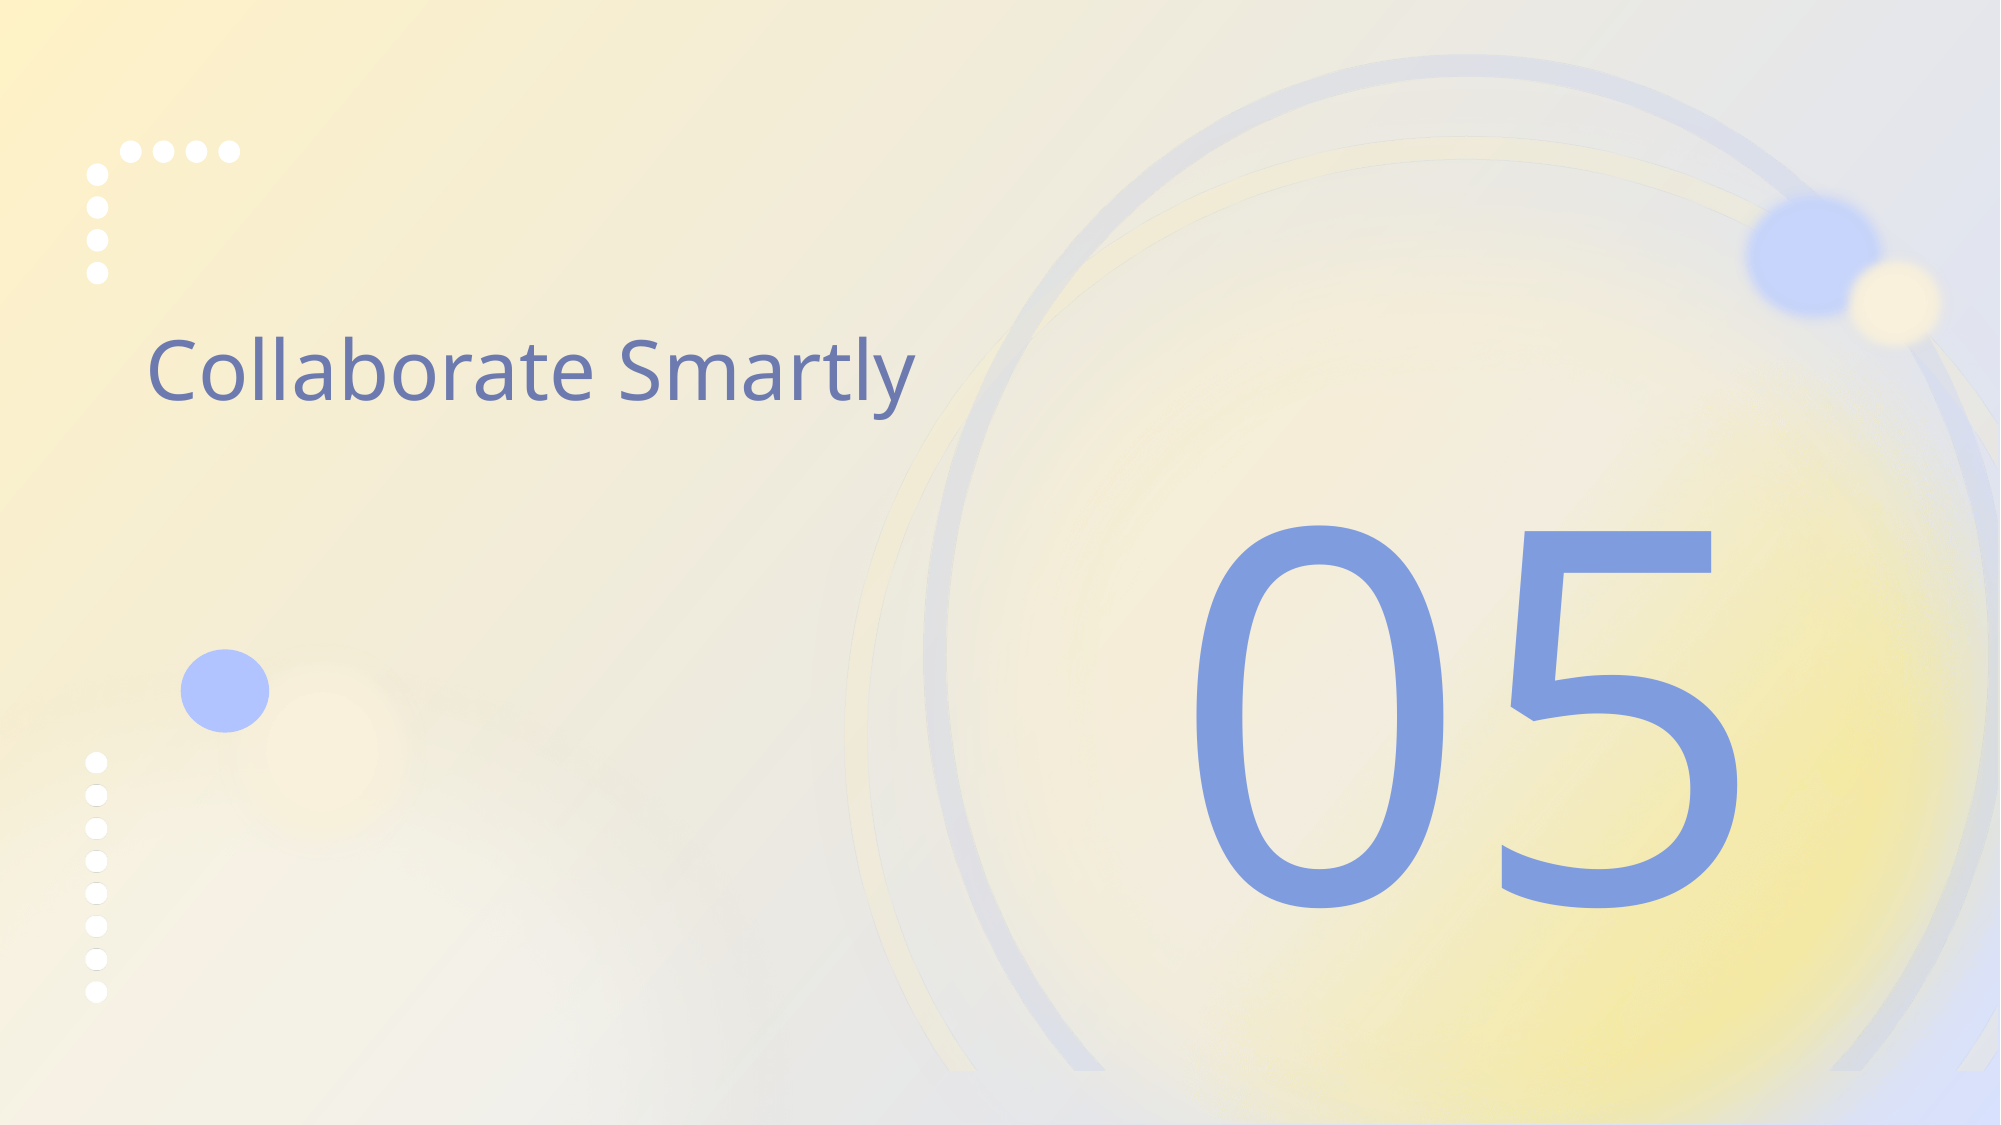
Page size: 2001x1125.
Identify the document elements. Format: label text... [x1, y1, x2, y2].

text_box [152, 140, 175, 163]
text_box [218, 140, 241, 163]
picture [0, 54, 1999, 1125]
text_box Collaborate Smartly [130, 309, 808, 425]
text_box [185, 140, 208, 163]
text_box [119, 140, 142, 163]
text_box [86, 229, 109, 252]
text_box [86, 261, 109, 285]
text_box [86, 196, 109, 219]
text_box [86, 163, 109, 186]
